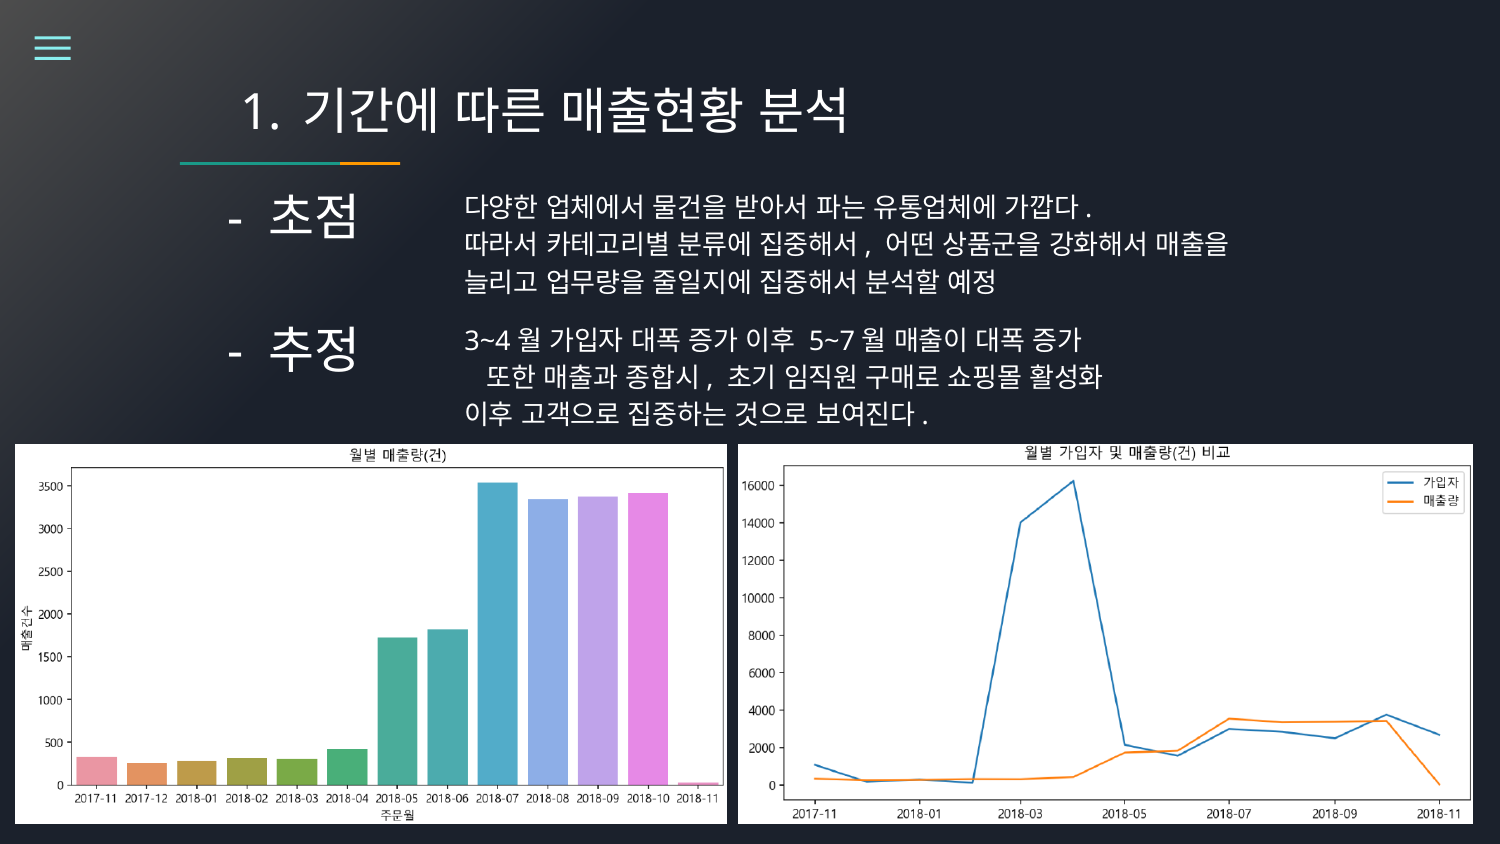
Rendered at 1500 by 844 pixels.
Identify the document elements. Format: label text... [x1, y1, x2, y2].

list 다양한 업체에서 물건을 받아서 파는 유통업체에 가깝다. 따라서 카테고리별 분류에 집중해서, 어떤 상품군을 강화해서 매출을 늘리고 업무량을 줄일지에 집중해서 분석할 예정 [449, 170, 1298, 304]
text_box - 초점 [212, 170, 399, 303]
title 기간에 따른 매출현황 분석 [212, 64, 1368, 215]
picture [738, 443, 1473, 825]
list 3~4월 가입자 대폭 증가 이후 5~7월 매출이 대폭 증가 또한 매출과 종합시, 초기 임직원 구매로 쇼핑몰 활성화 이후 고객으로 집중하는 것으로 보여진다. [449, 303, 1183, 436]
picture [14, 443, 727, 825]
text_box - 추정 [212, 303, 399, 436]
